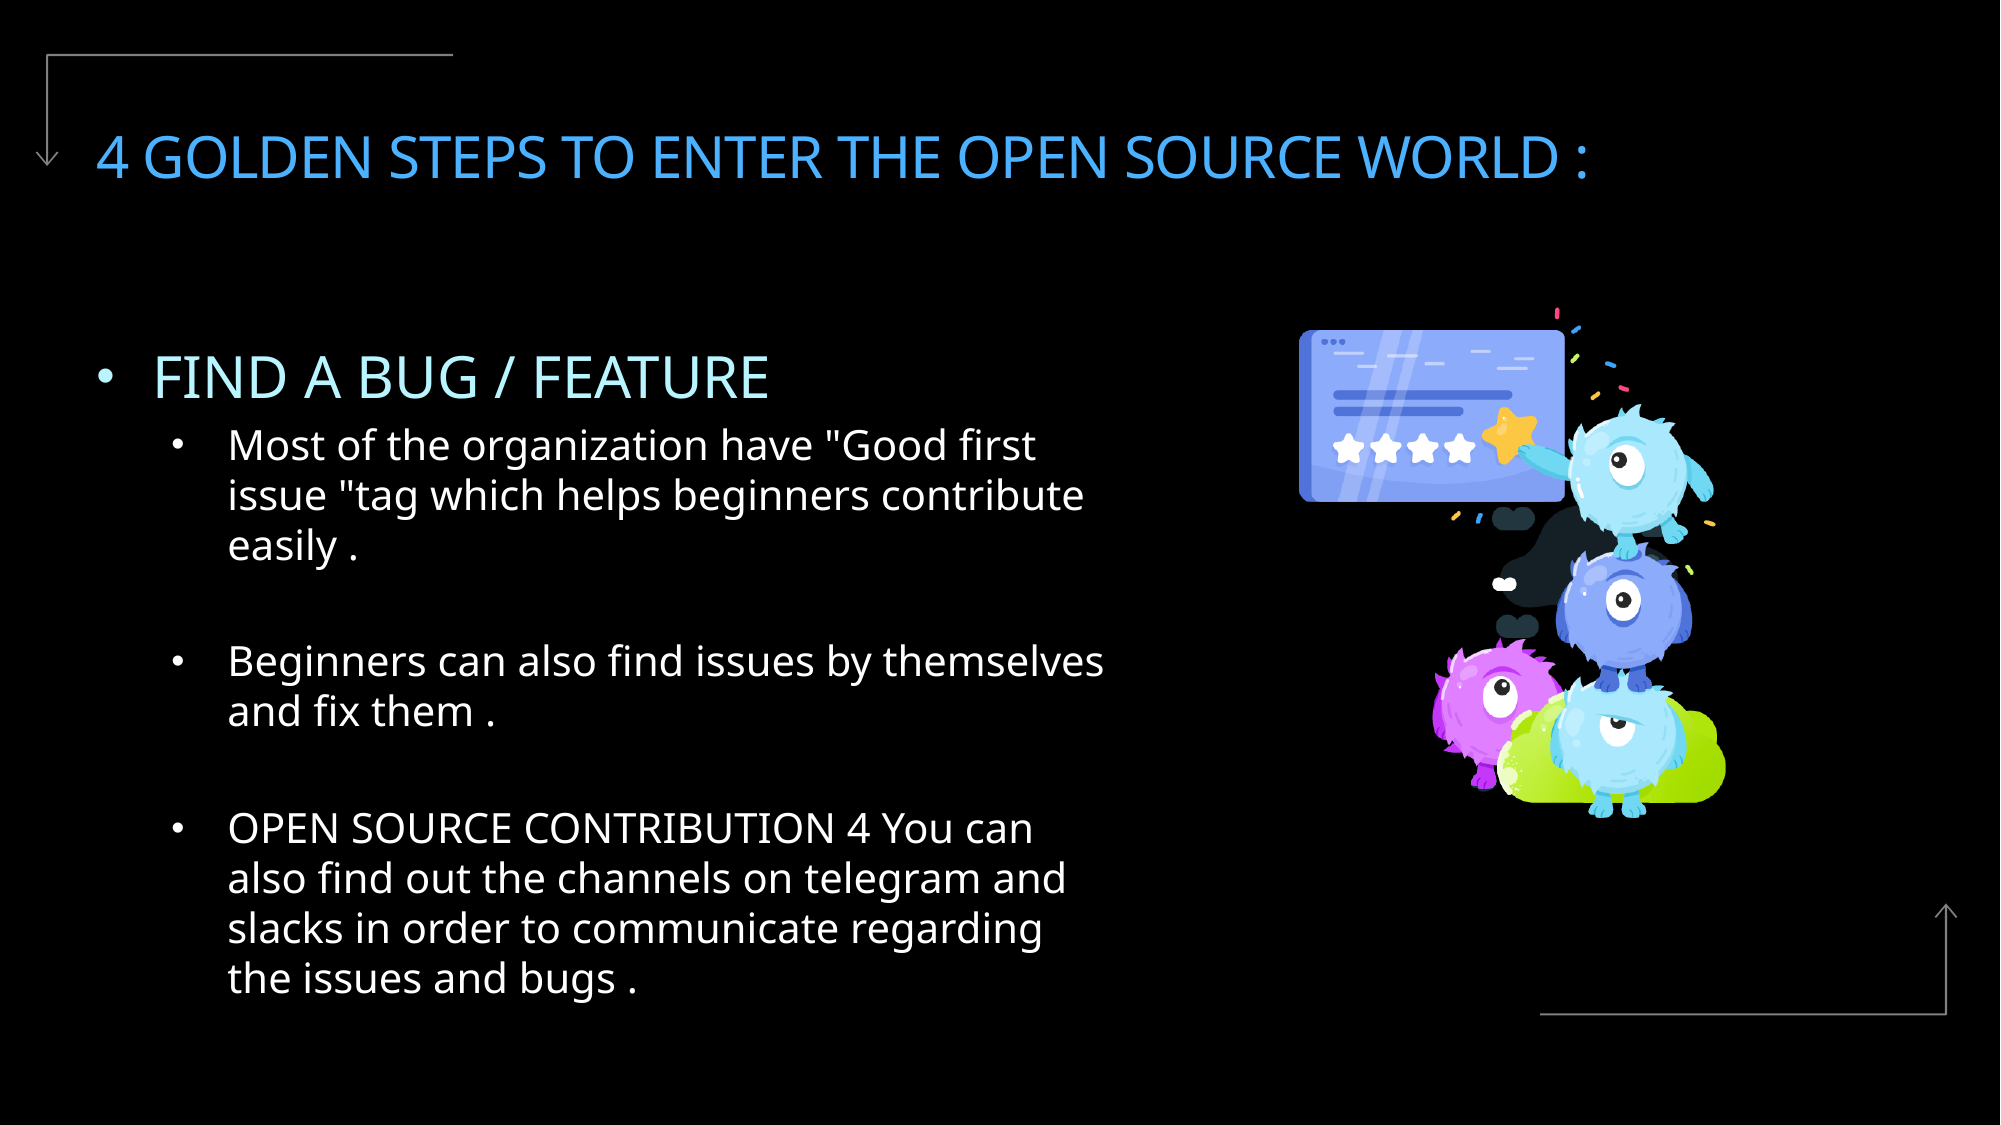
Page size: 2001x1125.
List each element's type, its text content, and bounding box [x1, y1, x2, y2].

text_box [1540, 903, 1958, 1015]
picture [1298, 307, 1726, 818]
list FIND A BUG / FEATURE Most of the organization have "Good first issue "tag which helps beginners contribute easily . Beginners can also find issues by themselves and fix them . OPEN SOURCE CONTRIBUTION 4 You can also find out the channels on telegram and slacks in order to communicate regarding the issues and bugs . [96, 340, 1114, 866]
title 4 GOLDEN STEPS TO ENTER THE OPEN SOURCE WORLD : [96, 120, 1904, 262]
text_box [35, 54, 454, 167]
